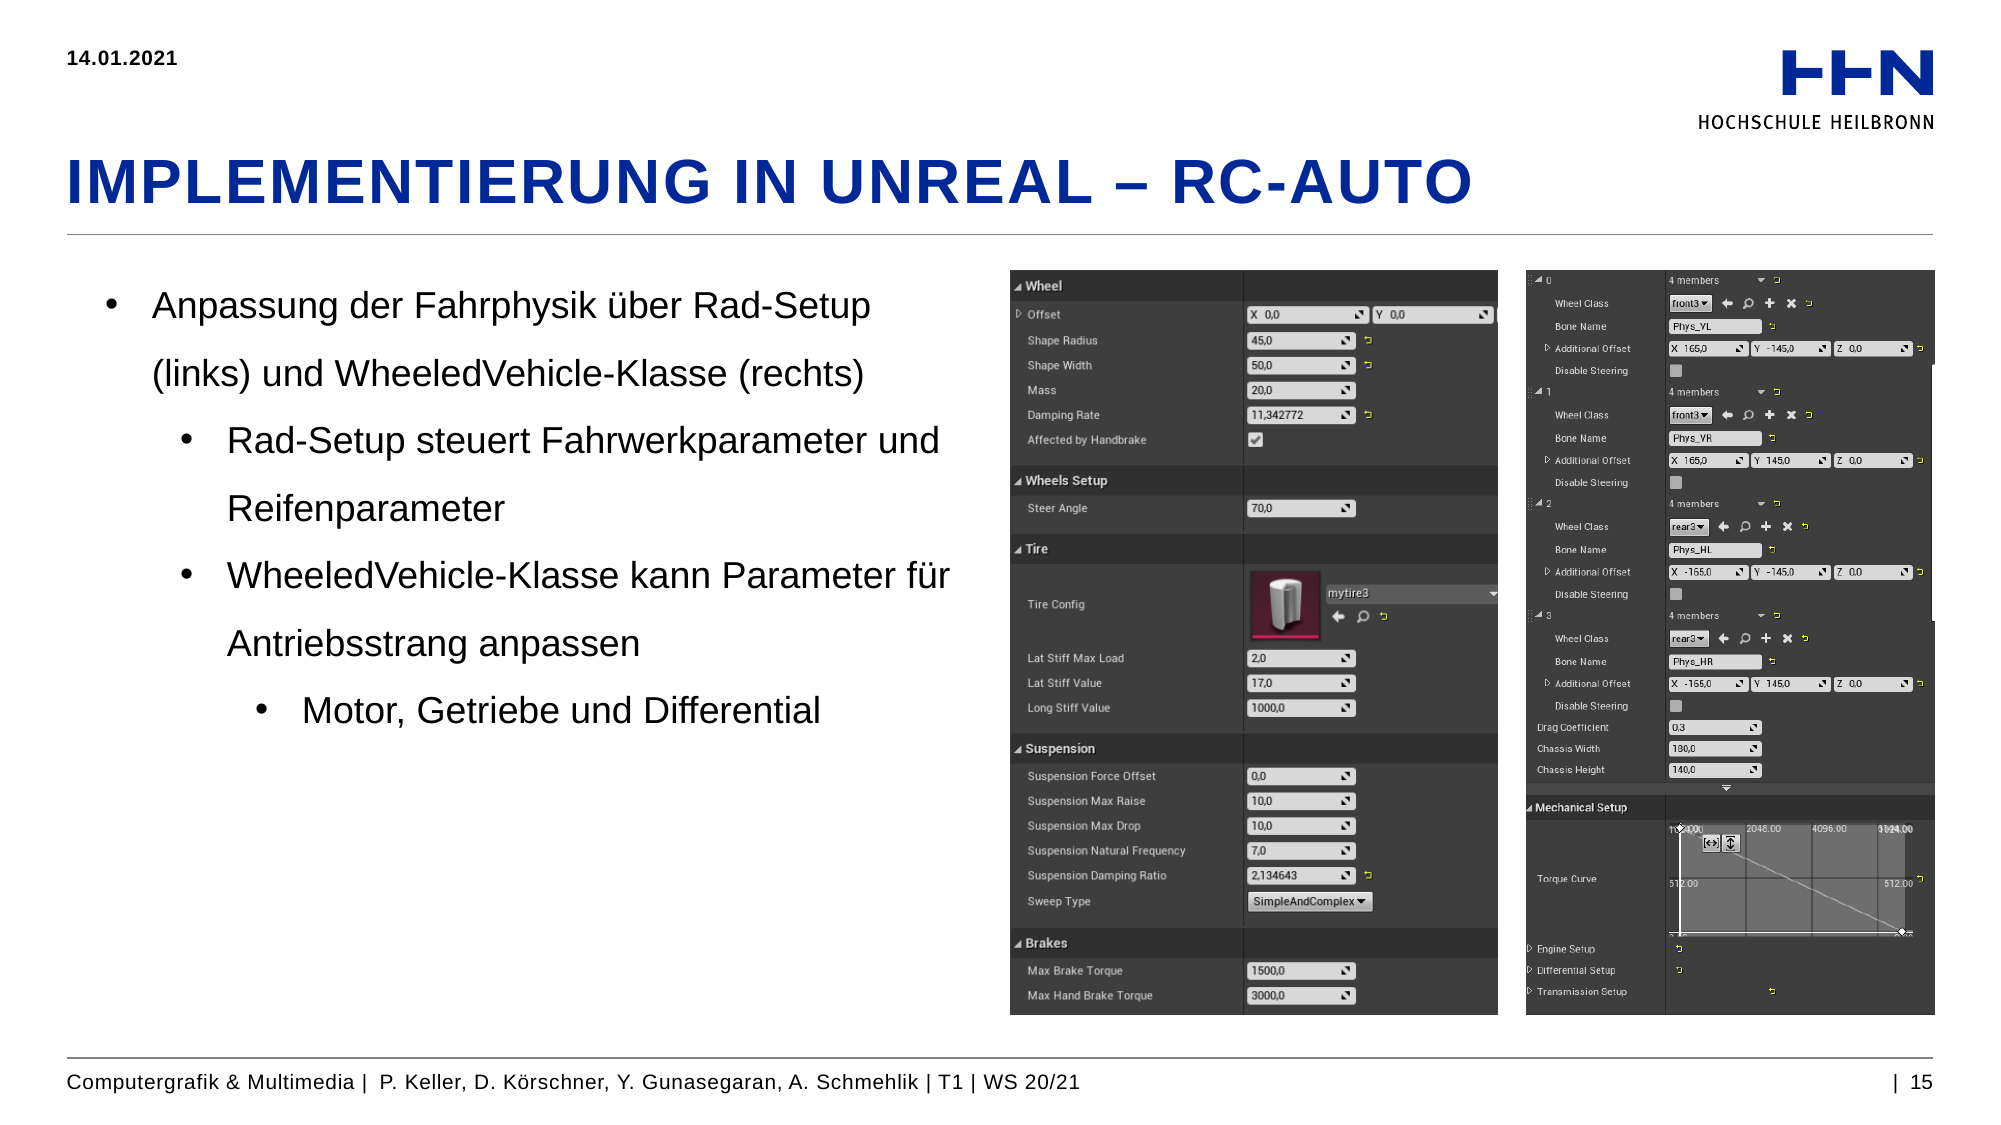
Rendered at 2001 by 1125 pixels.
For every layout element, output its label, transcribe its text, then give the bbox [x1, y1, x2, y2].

slide_number | 15 [1621, 1068, 1933, 1105]
picture [1526, 270, 1935, 1016]
title Implementierung In Unreal – RC-Auto [66, 147, 1933, 217]
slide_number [66, 45, 1277, 81]
text_box Anpassung der Fahrphysik über Rad-Setup (links) und WheeledVehicle-Klasse (rechts) Rad-Setup steuert Fahrwerkparameter und Reifenparameter WheeledVehicle-Klasse kann Parameter für Antriebsstrang anpassen Motor, Getriebe und Differential [90, 251, 989, 739]
picture [1010, 270, 1498, 1016]
footer Computergrafik & Multimedia | P. Keller, D. Körschner, Y. Gunasegaran, A. Schmehlik | T1 | WS 20/21 [66, 1068, 1277, 1105]
